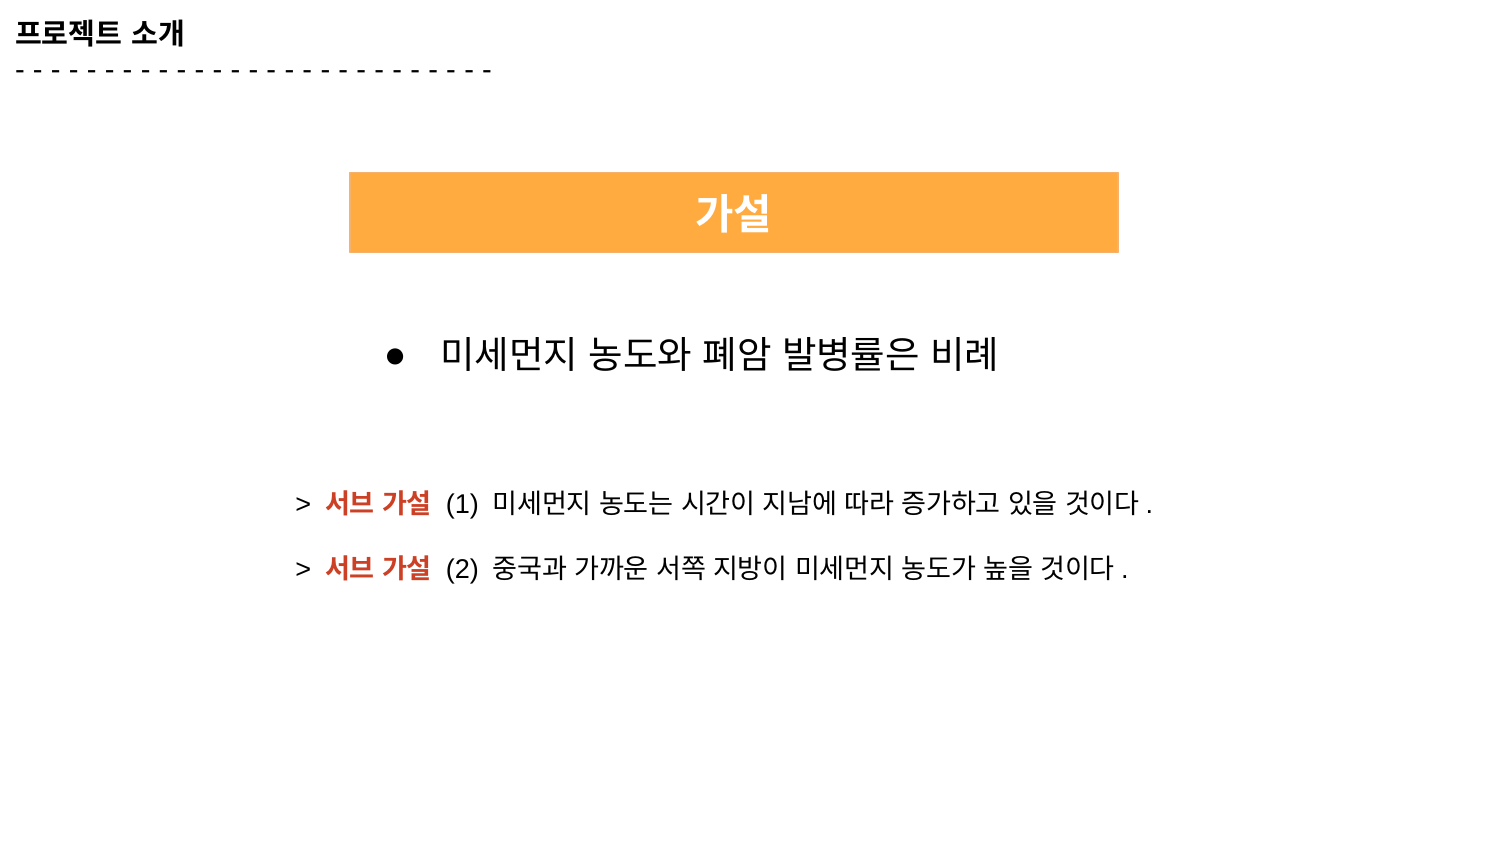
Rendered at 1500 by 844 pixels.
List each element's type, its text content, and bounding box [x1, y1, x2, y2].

text_box 가설 [350, 172, 1118, 253]
text_box > 서브 가설 (1) 미세먼지 농도는 시간이 지남에 따라 증가하고 있을 것이다. > 서브 가설 (2) 중국과 가까운 서쪽 지방이 미세먼지 농도가 높을 것이다. [280, 471, 1267, 600]
text_box 미세먼지 농도와 폐암 발병률은 비례 [350, 316, 1118, 392]
text_box 프로젝트 소개 - - - - - - - - - - - - - - - - - - - - - - - - - - - [0, 0, 511, 100]
